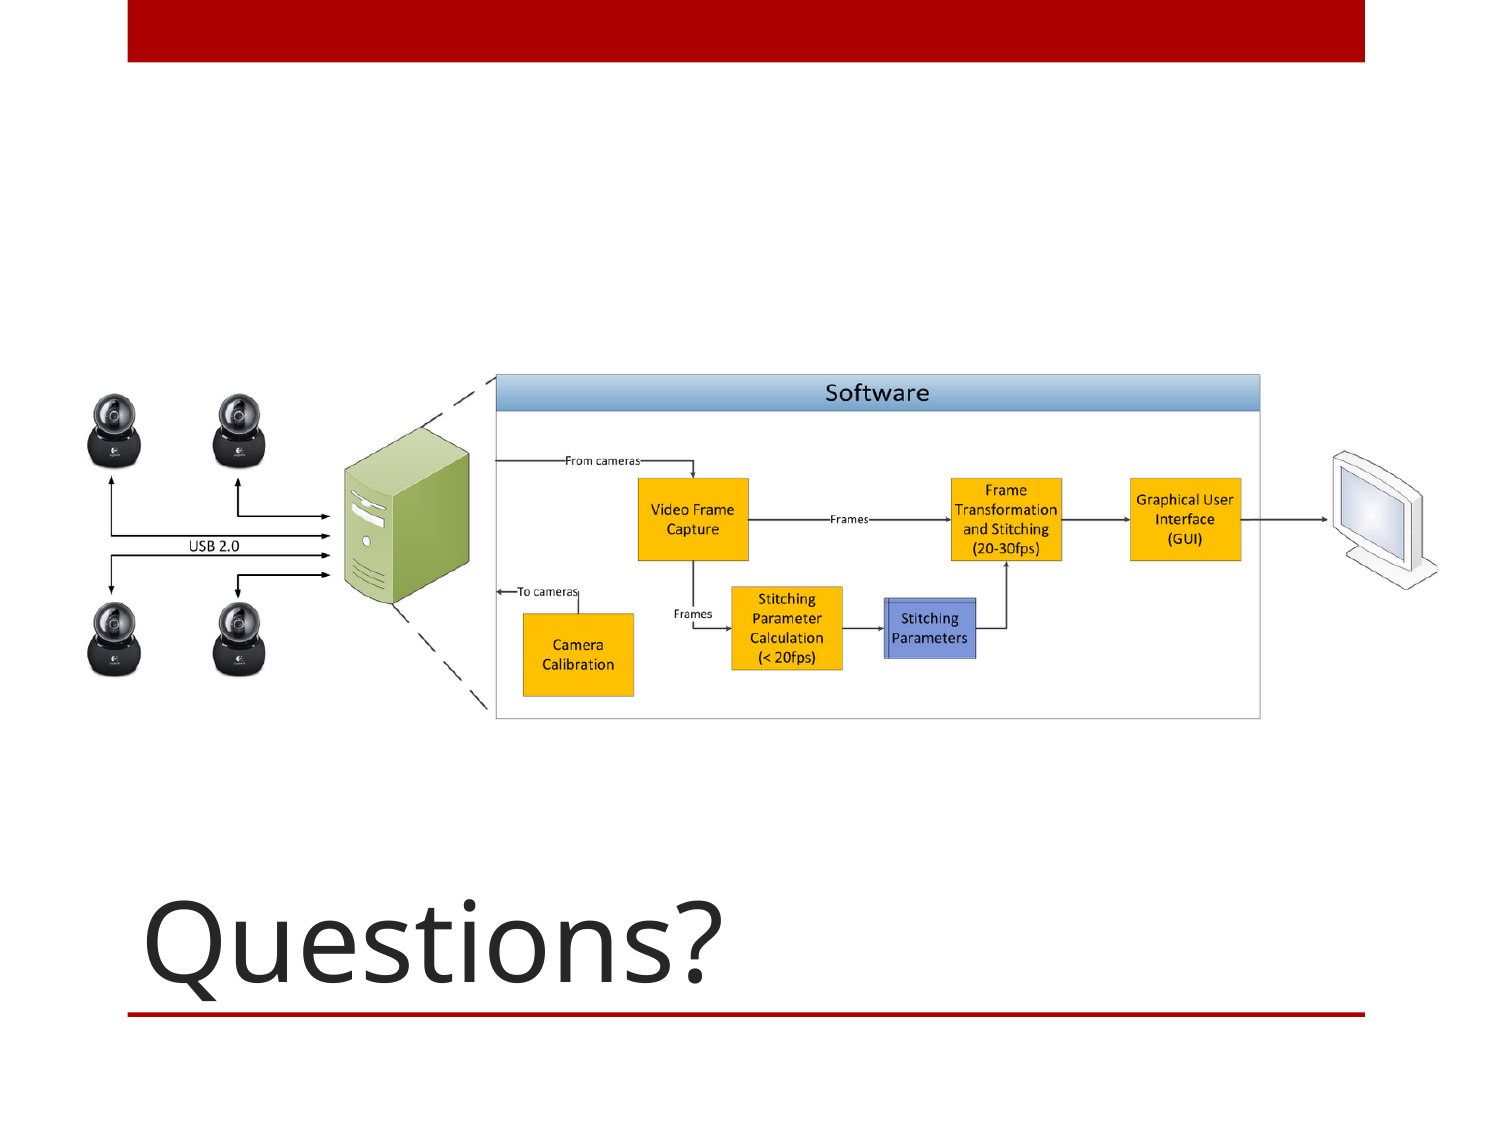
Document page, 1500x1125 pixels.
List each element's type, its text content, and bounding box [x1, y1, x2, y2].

text_box [62, 373, 1438, 720]
title Questions? [125, 809, 1238, 1013]
